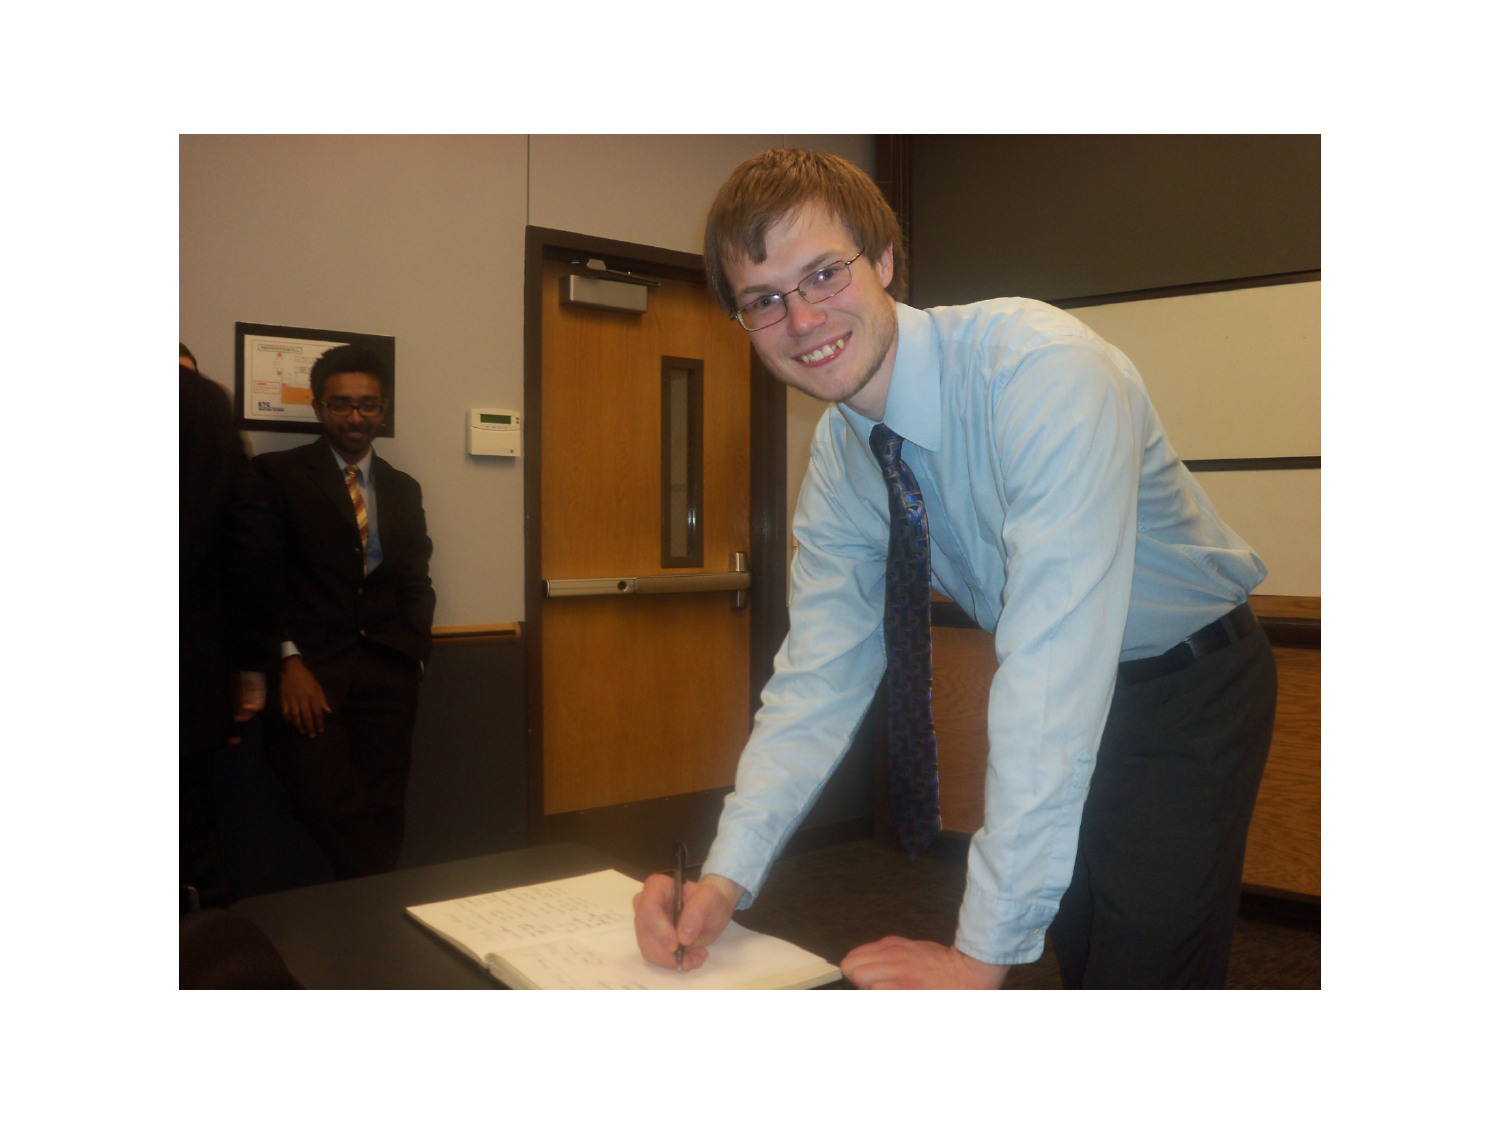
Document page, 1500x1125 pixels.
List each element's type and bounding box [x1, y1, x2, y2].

picture [179, 134, 1321, 991]
